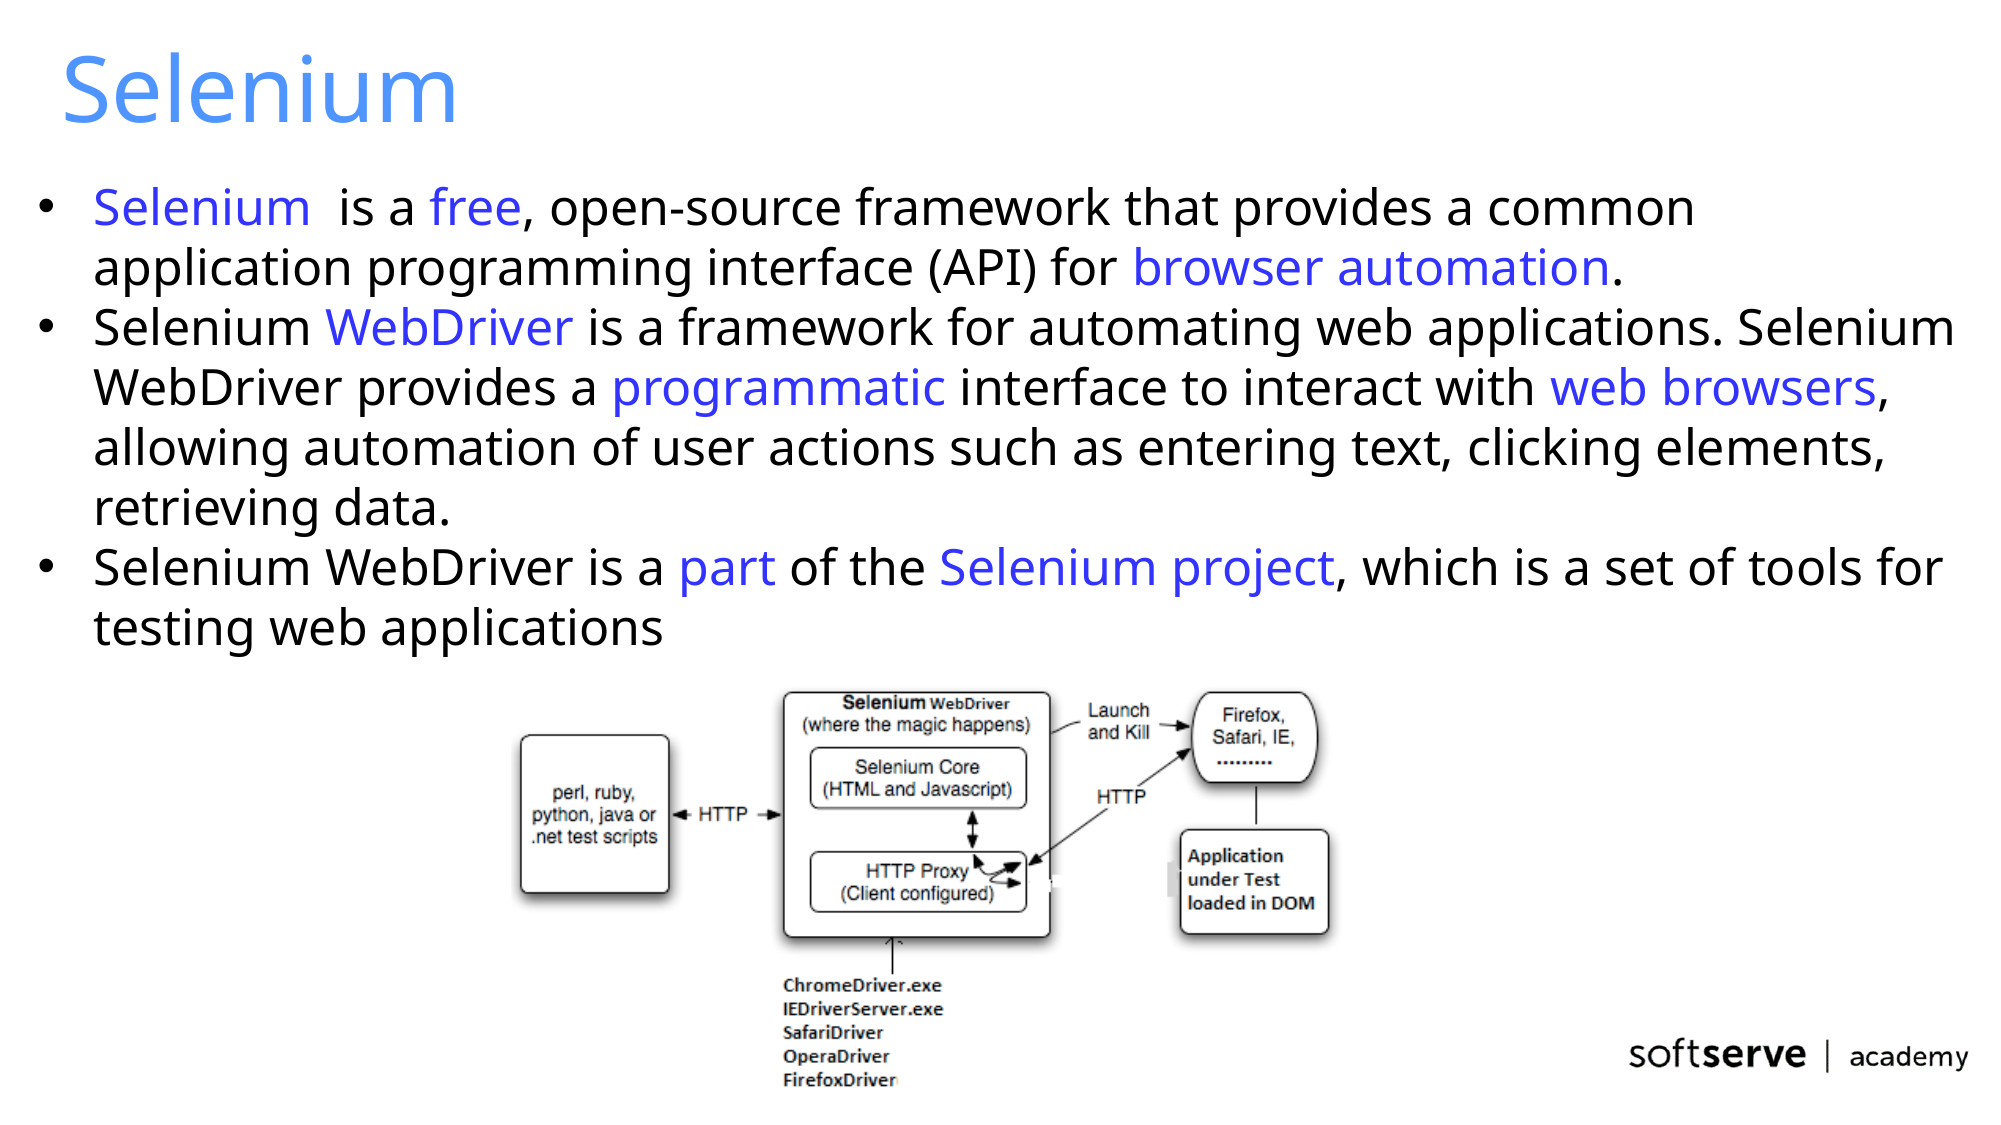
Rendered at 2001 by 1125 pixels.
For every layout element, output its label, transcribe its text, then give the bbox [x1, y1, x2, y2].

title Selenium [37, 53, 1983, 147]
picture [511, 673, 1347, 1096]
list Selenium is a free, open-source framework that provides a common application programming interface (API) for browser automation. Selenium WebDriver is a framework for automating web applications. Selenium WebDriver provides a programmatic interface to interact with web browsers, allowing automation of user actions such as entering text, clicking elements, retrieving data. Selenium WebDriver is a part of the Selenium project, which is a set of tools for testing web applications [37, 167, 1983, 1096]
